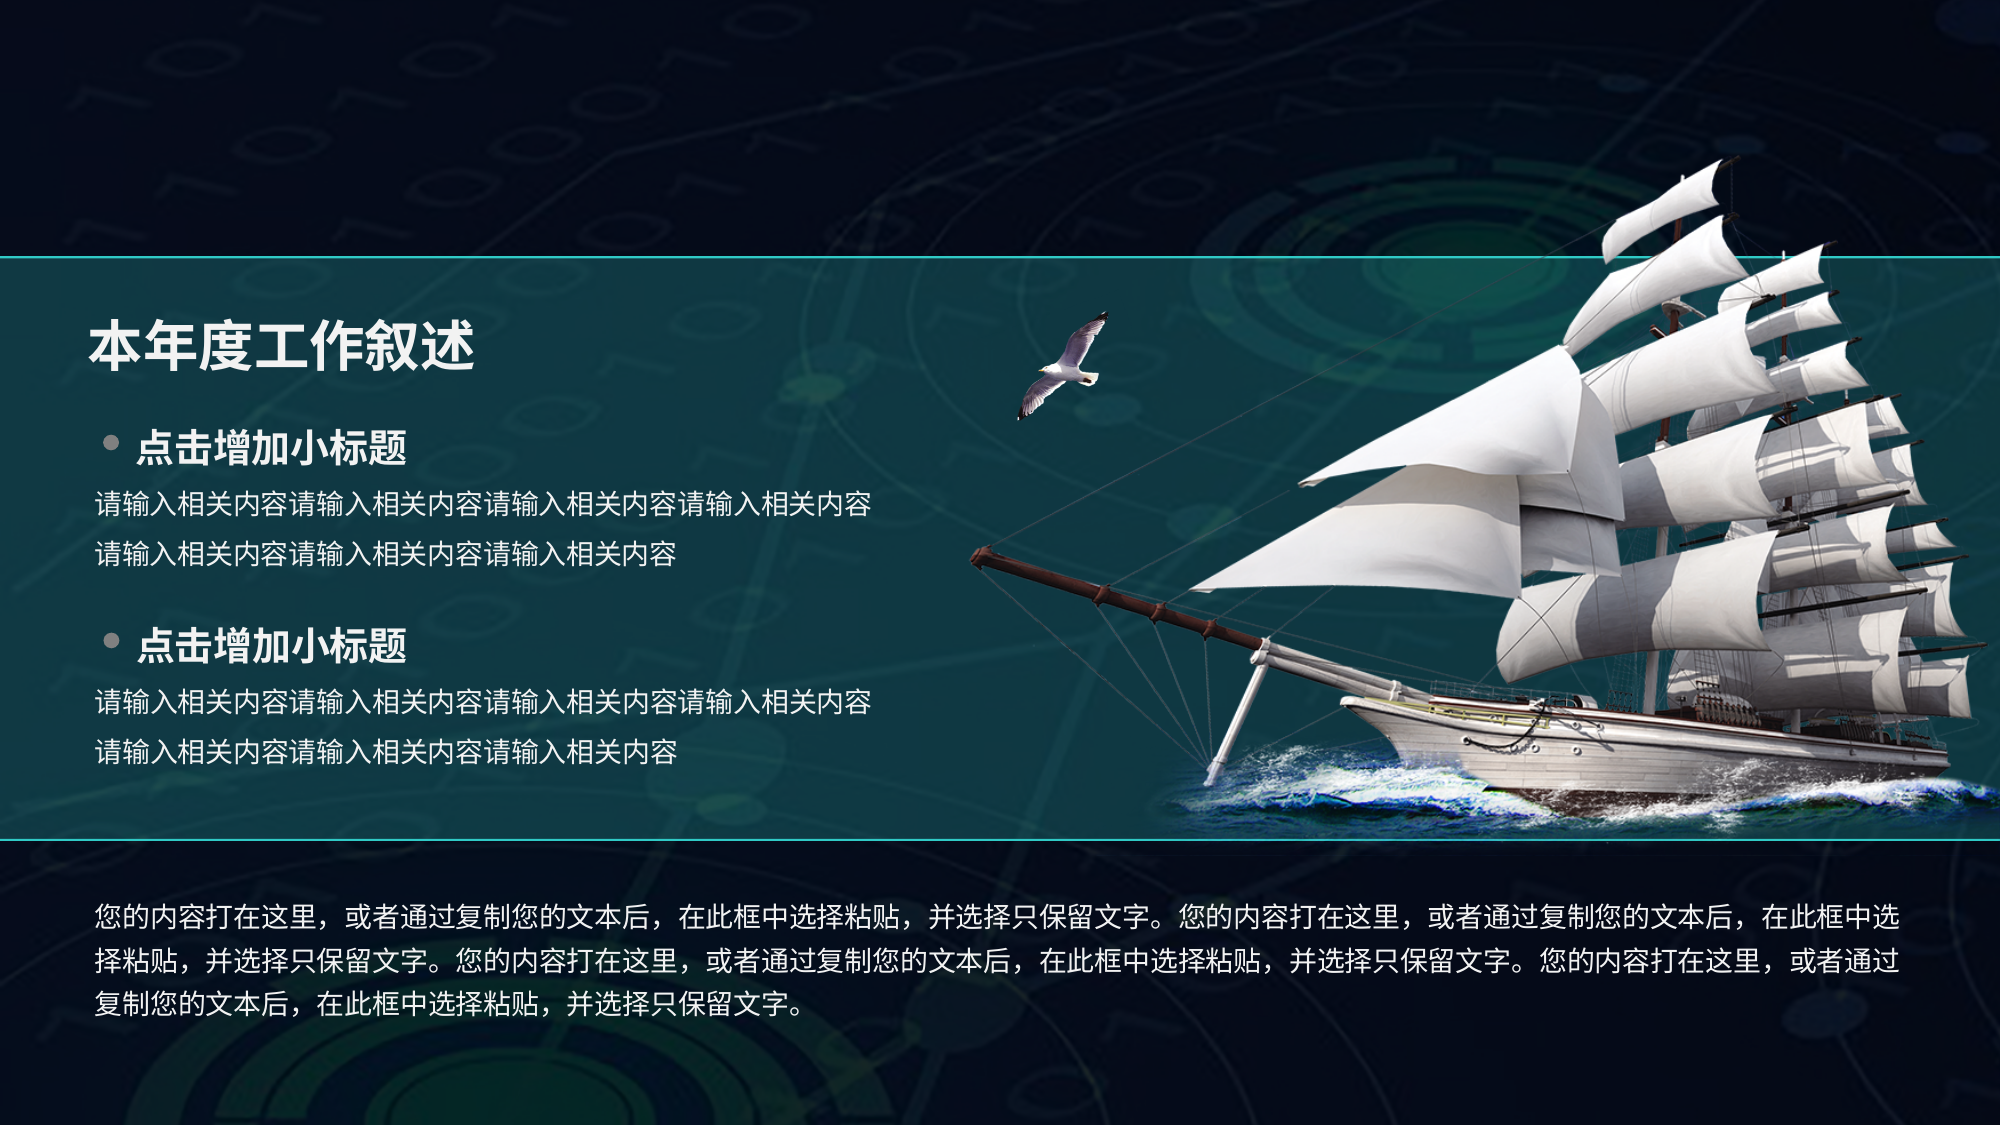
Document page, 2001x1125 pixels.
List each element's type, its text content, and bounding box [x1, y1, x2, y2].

picture [858, 74, 2000, 856]
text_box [79, 604, 1080, 777]
text_box 本年度工作叙述 [72, 289, 492, 385]
text_box [0, 257, 858, 840]
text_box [79, 406, 1080, 579]
text_box 您的内容打在这里，或者通过复制您的文本后，在此框中选择粘贴，并选择只保留文字。您的内容打在这里，或者通过复制您的文本后，在此框中选择粘贴，并选择只保留文字。您的内容打在这里，或者通过复制您的文本后，在此框中选择粘贴，并选择只保留文字。您的内容打在这里，或者通过复制您的文本后，在此框中选择粘贴，并选择只保留文字。 [79, 882, 1929, 1073]
